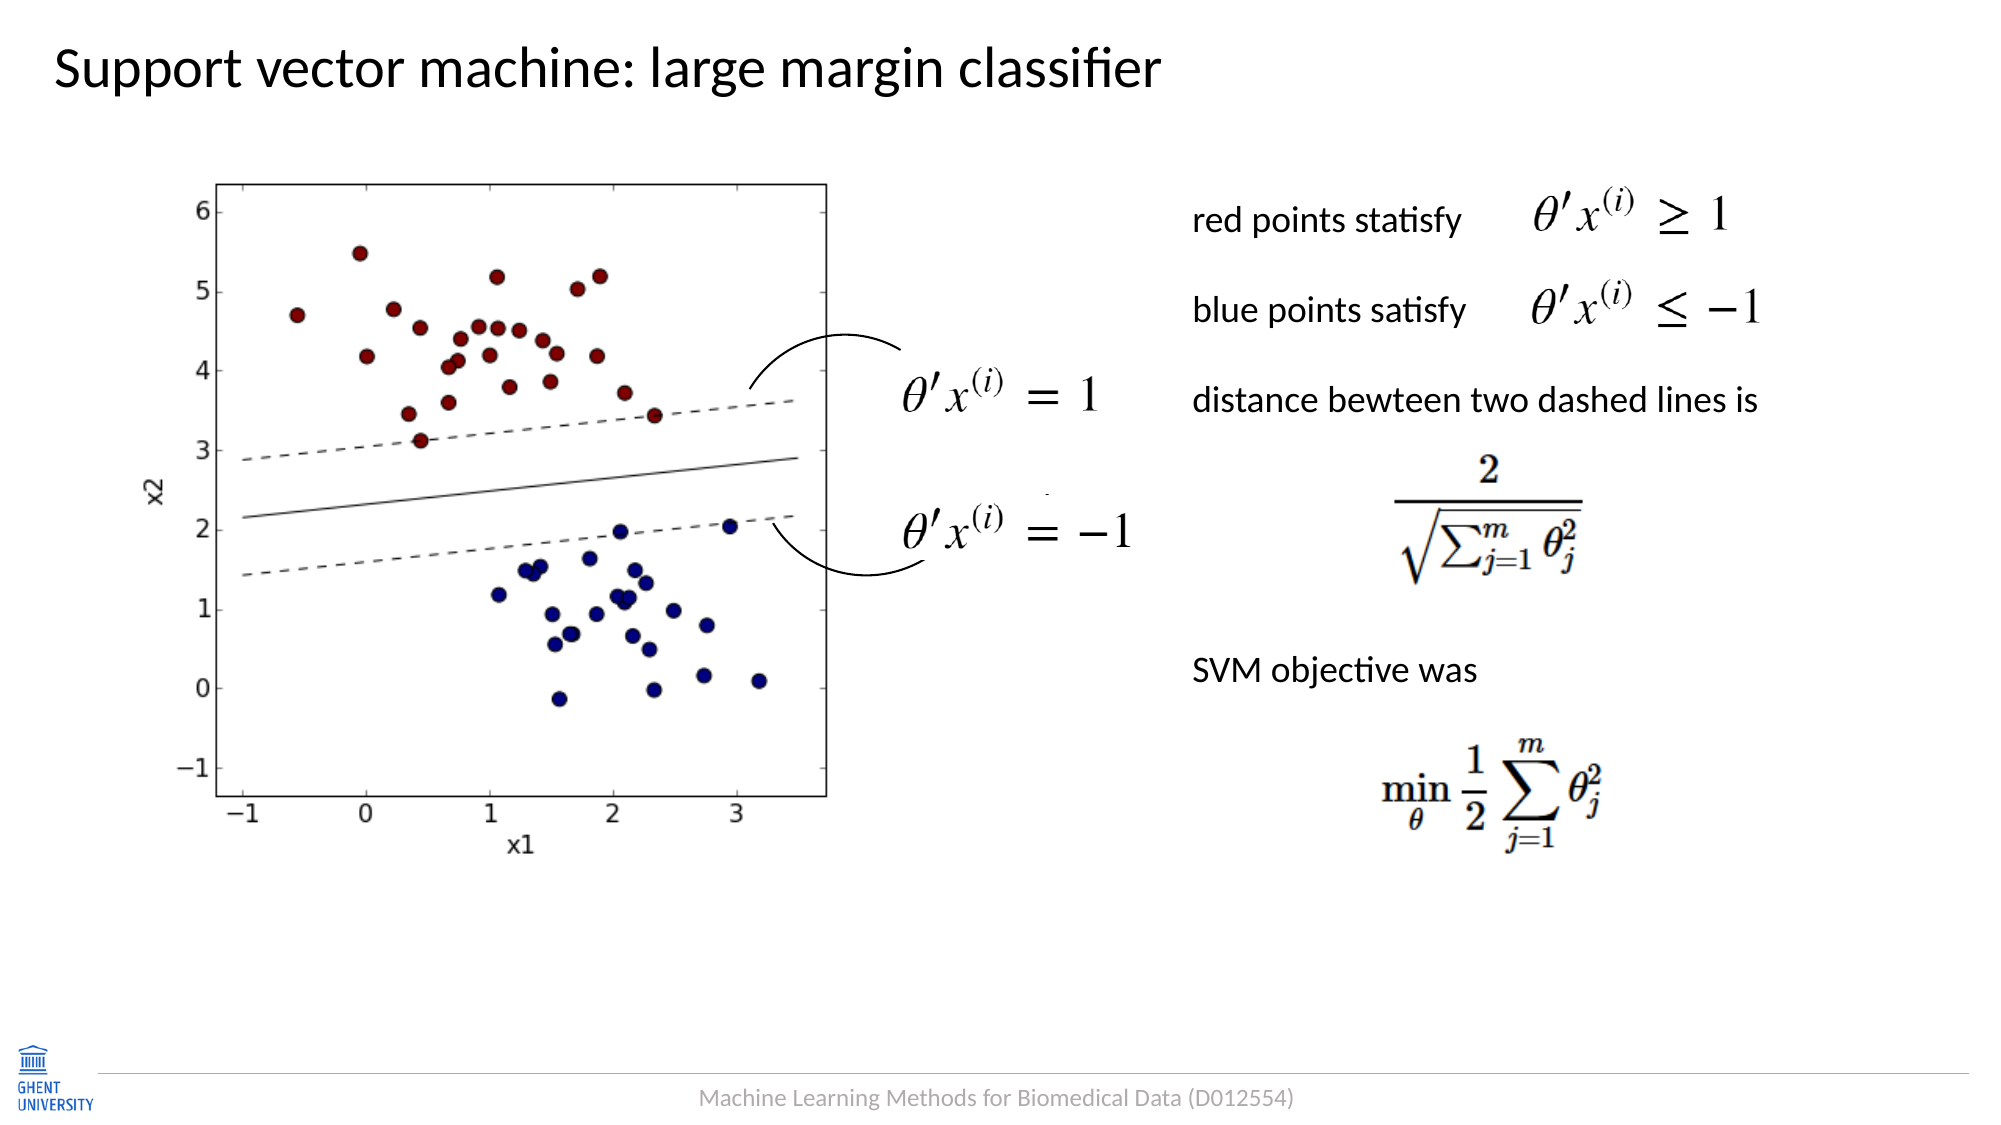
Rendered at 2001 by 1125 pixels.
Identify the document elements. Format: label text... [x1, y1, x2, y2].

text_box red points statisfy blue points satisfy distance bewteen two dashed lines is SVM objective was [1177, 187, 1918, 743]
picture [10, 1031, 101, 1118]
picture [1332, 715, 1647, 868]
text_box [879, 339, 901, 386]
picture [1530, 273, 1765, 334]
picture [1526, 181, 1736, 241]
text_box Support vector machine: large margin classifier [39, 21, 1967, 107]
text_box [879, 483, 925, 576]
picture [125, 173, 879, 882]
text_box Machine Learning Methods for Biomedical Data (D012554) [10, 1074, 1990, 1120]
picture [897, 356, 1101, 418]
picture [894, 494, 1139, 560]
picture [1332, 428, 1608, 604]
